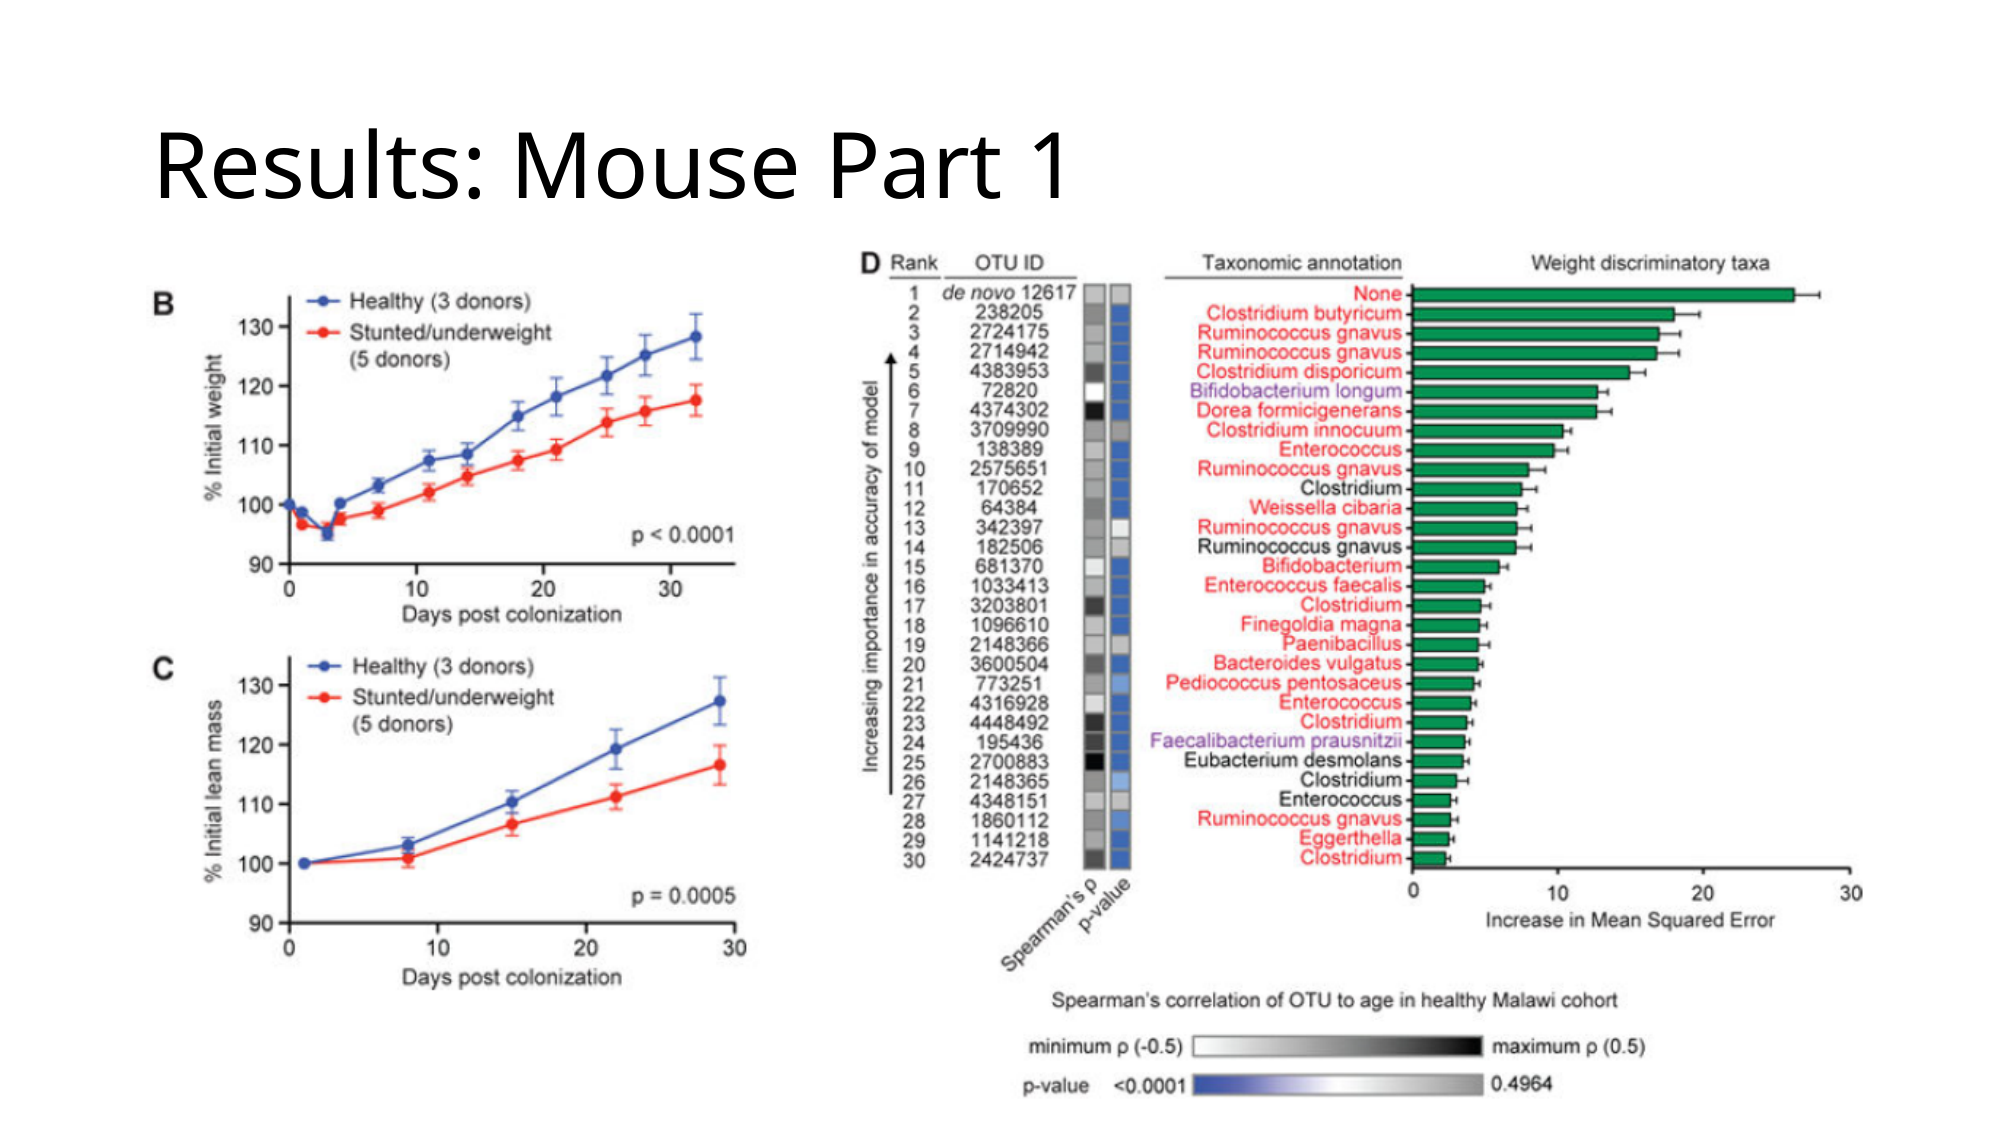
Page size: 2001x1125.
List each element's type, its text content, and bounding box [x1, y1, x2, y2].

picture [142, 262, 775, 995]
picture [856, 244, 1889, 1125]
title Results: Mouse Part 1 [137, 59, 1863, 278]
